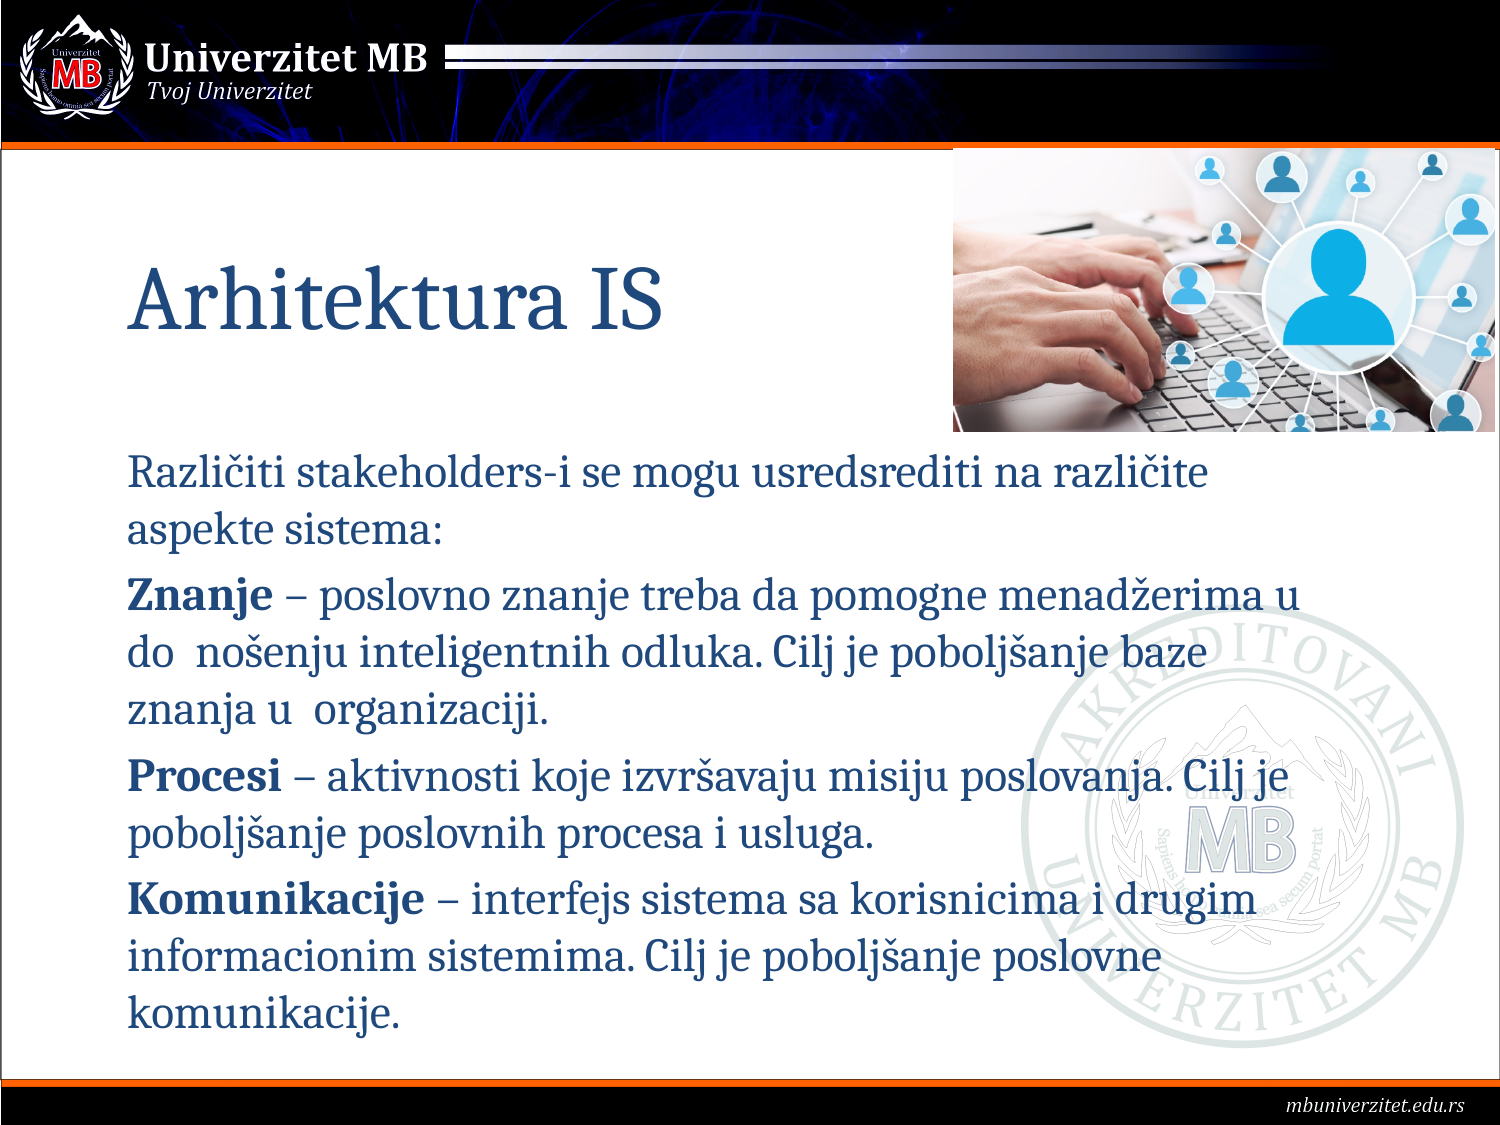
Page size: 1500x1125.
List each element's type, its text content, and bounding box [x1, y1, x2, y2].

picture [0, 0, 1500, 1125]
subtitle Različiti stakeholders-i se mogu usredsrediti na različite aspekte sistema: Znanje – poslovno znanje treba da pomogne menadžerima u do nošenju inteligentnih odluka. Cilj je poboljšanje baze znanja u organizaciji. Procesi – aktivnosti koje izvršavaju misiju poslovanja. Cilj je poboljšanje poslovnih procesa i usluga. Komunikacije – interfejs sistema sa korisnicima i drugim informacionim sistemima. Cilj je poboljšanje poslovne komunikacije. [112, 432, 1353, 1047]
title Arhitektura IS [112, 172, 948, 414]
